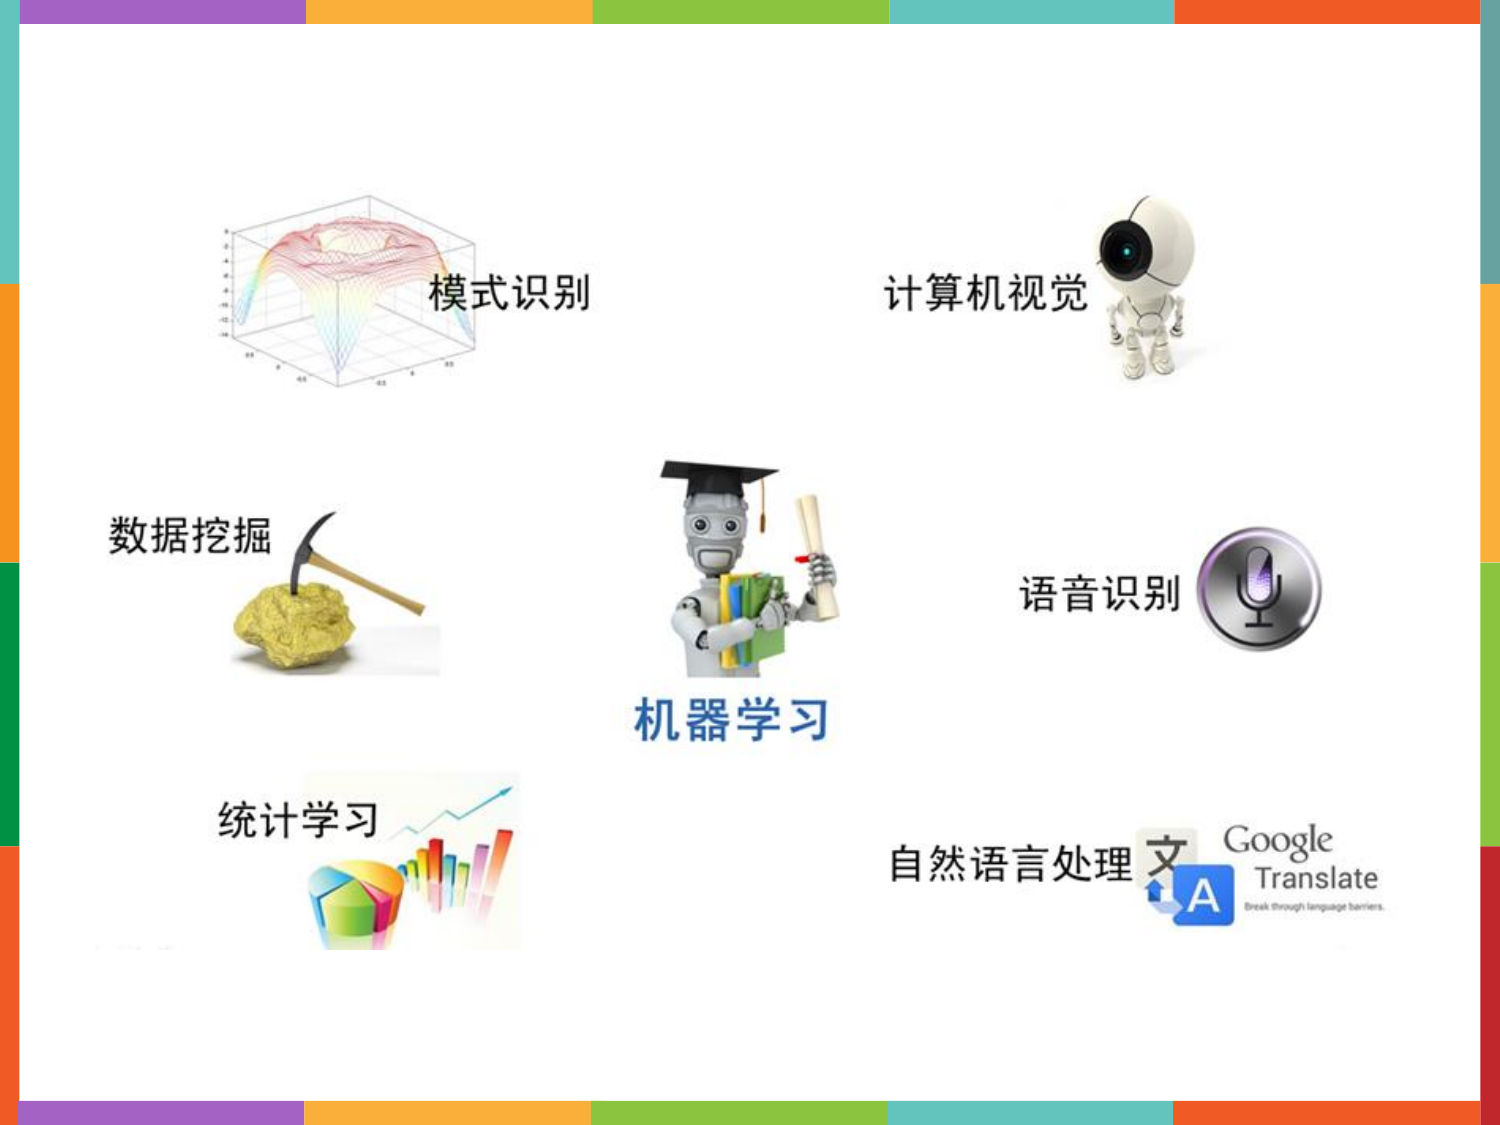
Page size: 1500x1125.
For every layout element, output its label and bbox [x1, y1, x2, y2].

picture [82, 174, 1434, 950]
